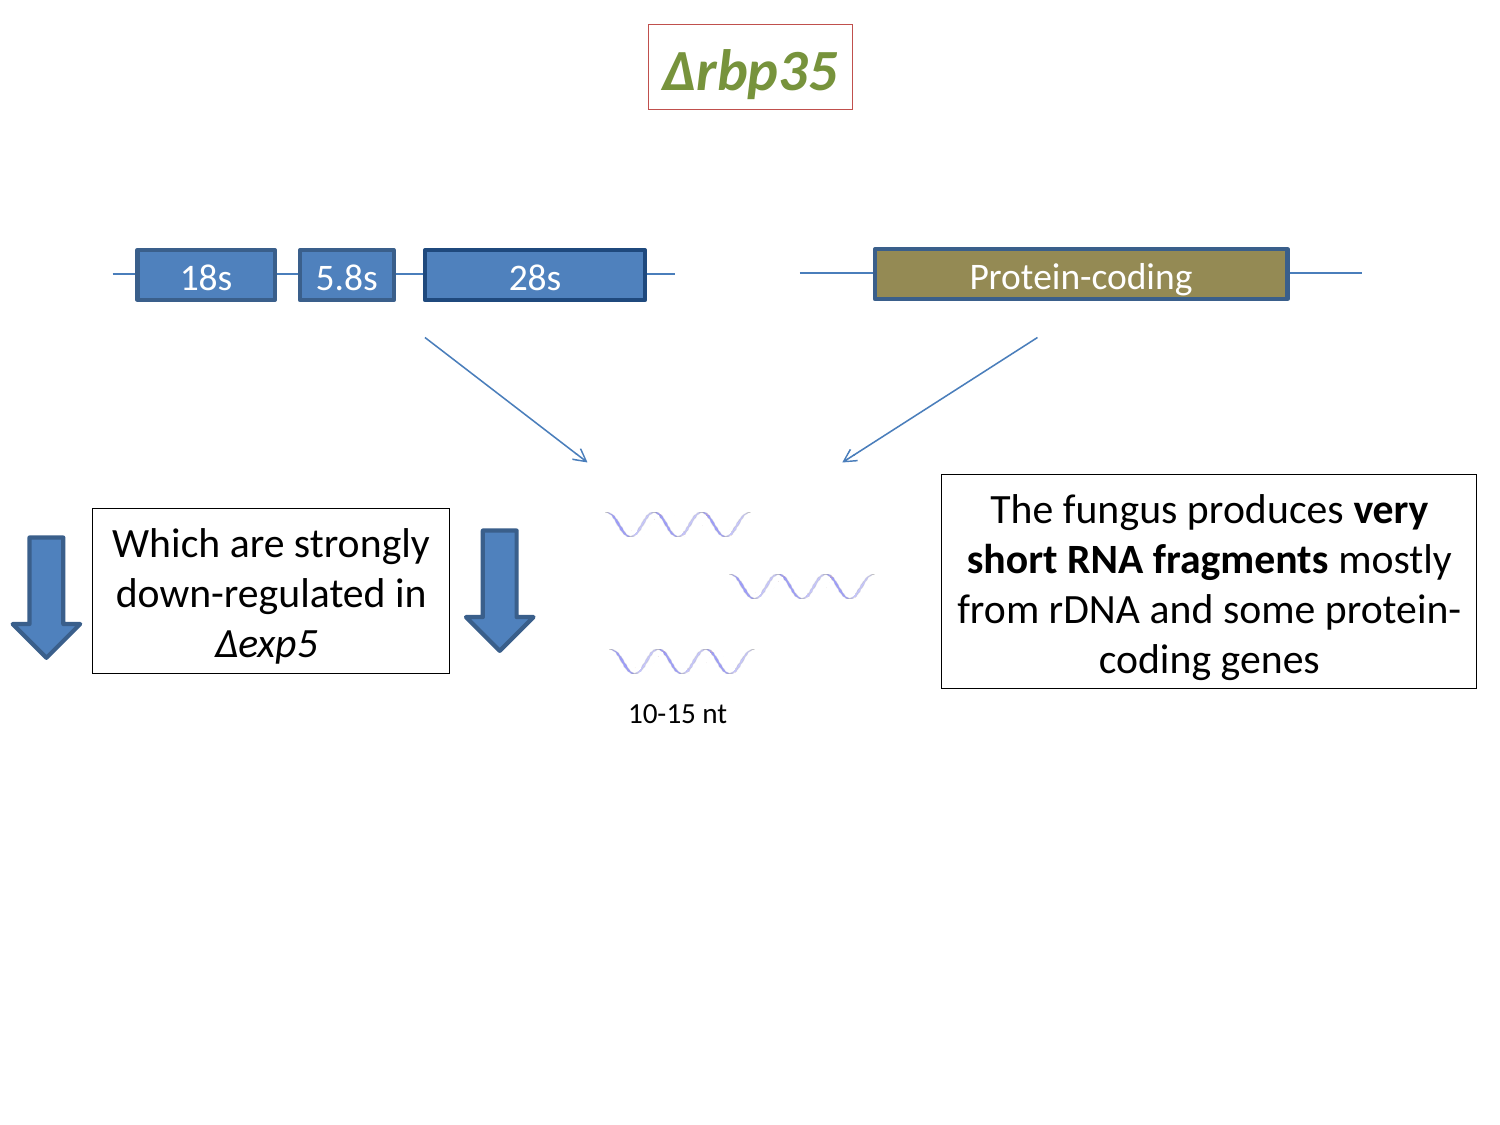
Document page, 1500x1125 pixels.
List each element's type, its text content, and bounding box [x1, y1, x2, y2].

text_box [424, 337, 588, 463]
picture [608, 640, 755, 676]
text_box 18s [135, 248, 277, 273]
picture [604, 502, 751, 538]
text_box [464, 528, 536, 653]
text_box Which are strongly down-regulated in Δexp5 [92, 508, 450, 674]
text_box 18s [135, 282, 277, 302]
text_box 28s [423, 282, 647, 302]
text_box Protein-coding [873, 281, 1290, 301]
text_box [842, 337, 1038, 463]
text_box The fungus produces very short RNA fragments mostly from rDNA and some protein-coding genes [941, 474, 1477, 689]
text_box Protein-coding [873, 247, 1290, 272]
text_box 28s [423, 248, 647, 273]
text_box 5.8s [298, 248, 396, 273]
text_box Δrbp35 [648, 24, 853, 110]
text_box [10, 535, 83, 660]
picture [729, 565, 876, 601]
text_box 5.8s [298, 282, 396, 302]
text_box 10-15 nt [613, 687, 743, 738]
